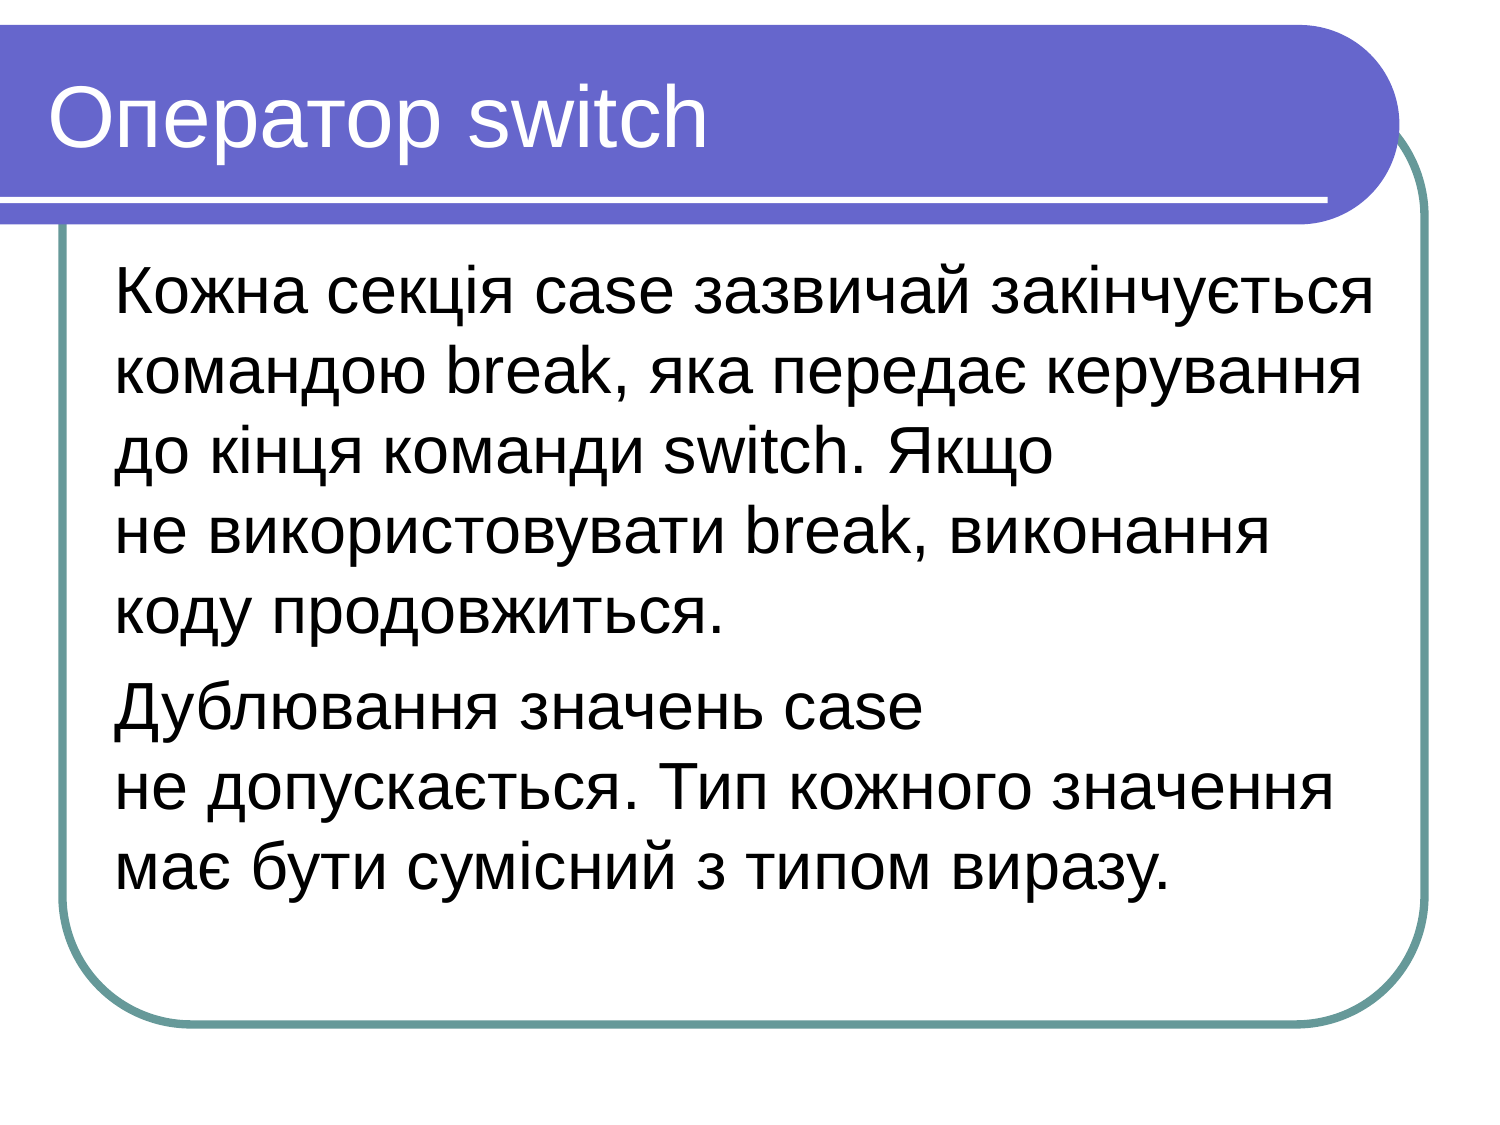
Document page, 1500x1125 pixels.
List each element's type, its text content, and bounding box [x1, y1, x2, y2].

list Кожна секція case зазвичай закінчується командою break, яка передає керування до кінця команди switch. Якщо не використовувати break, виконання коду продовжиться. Дублювання значень case не допускається. Тип кожного значення має бути сумісний з типом виразу. [99, 238, 1401, 965]
title Оператор switch [31, 37, 1347, 188]
